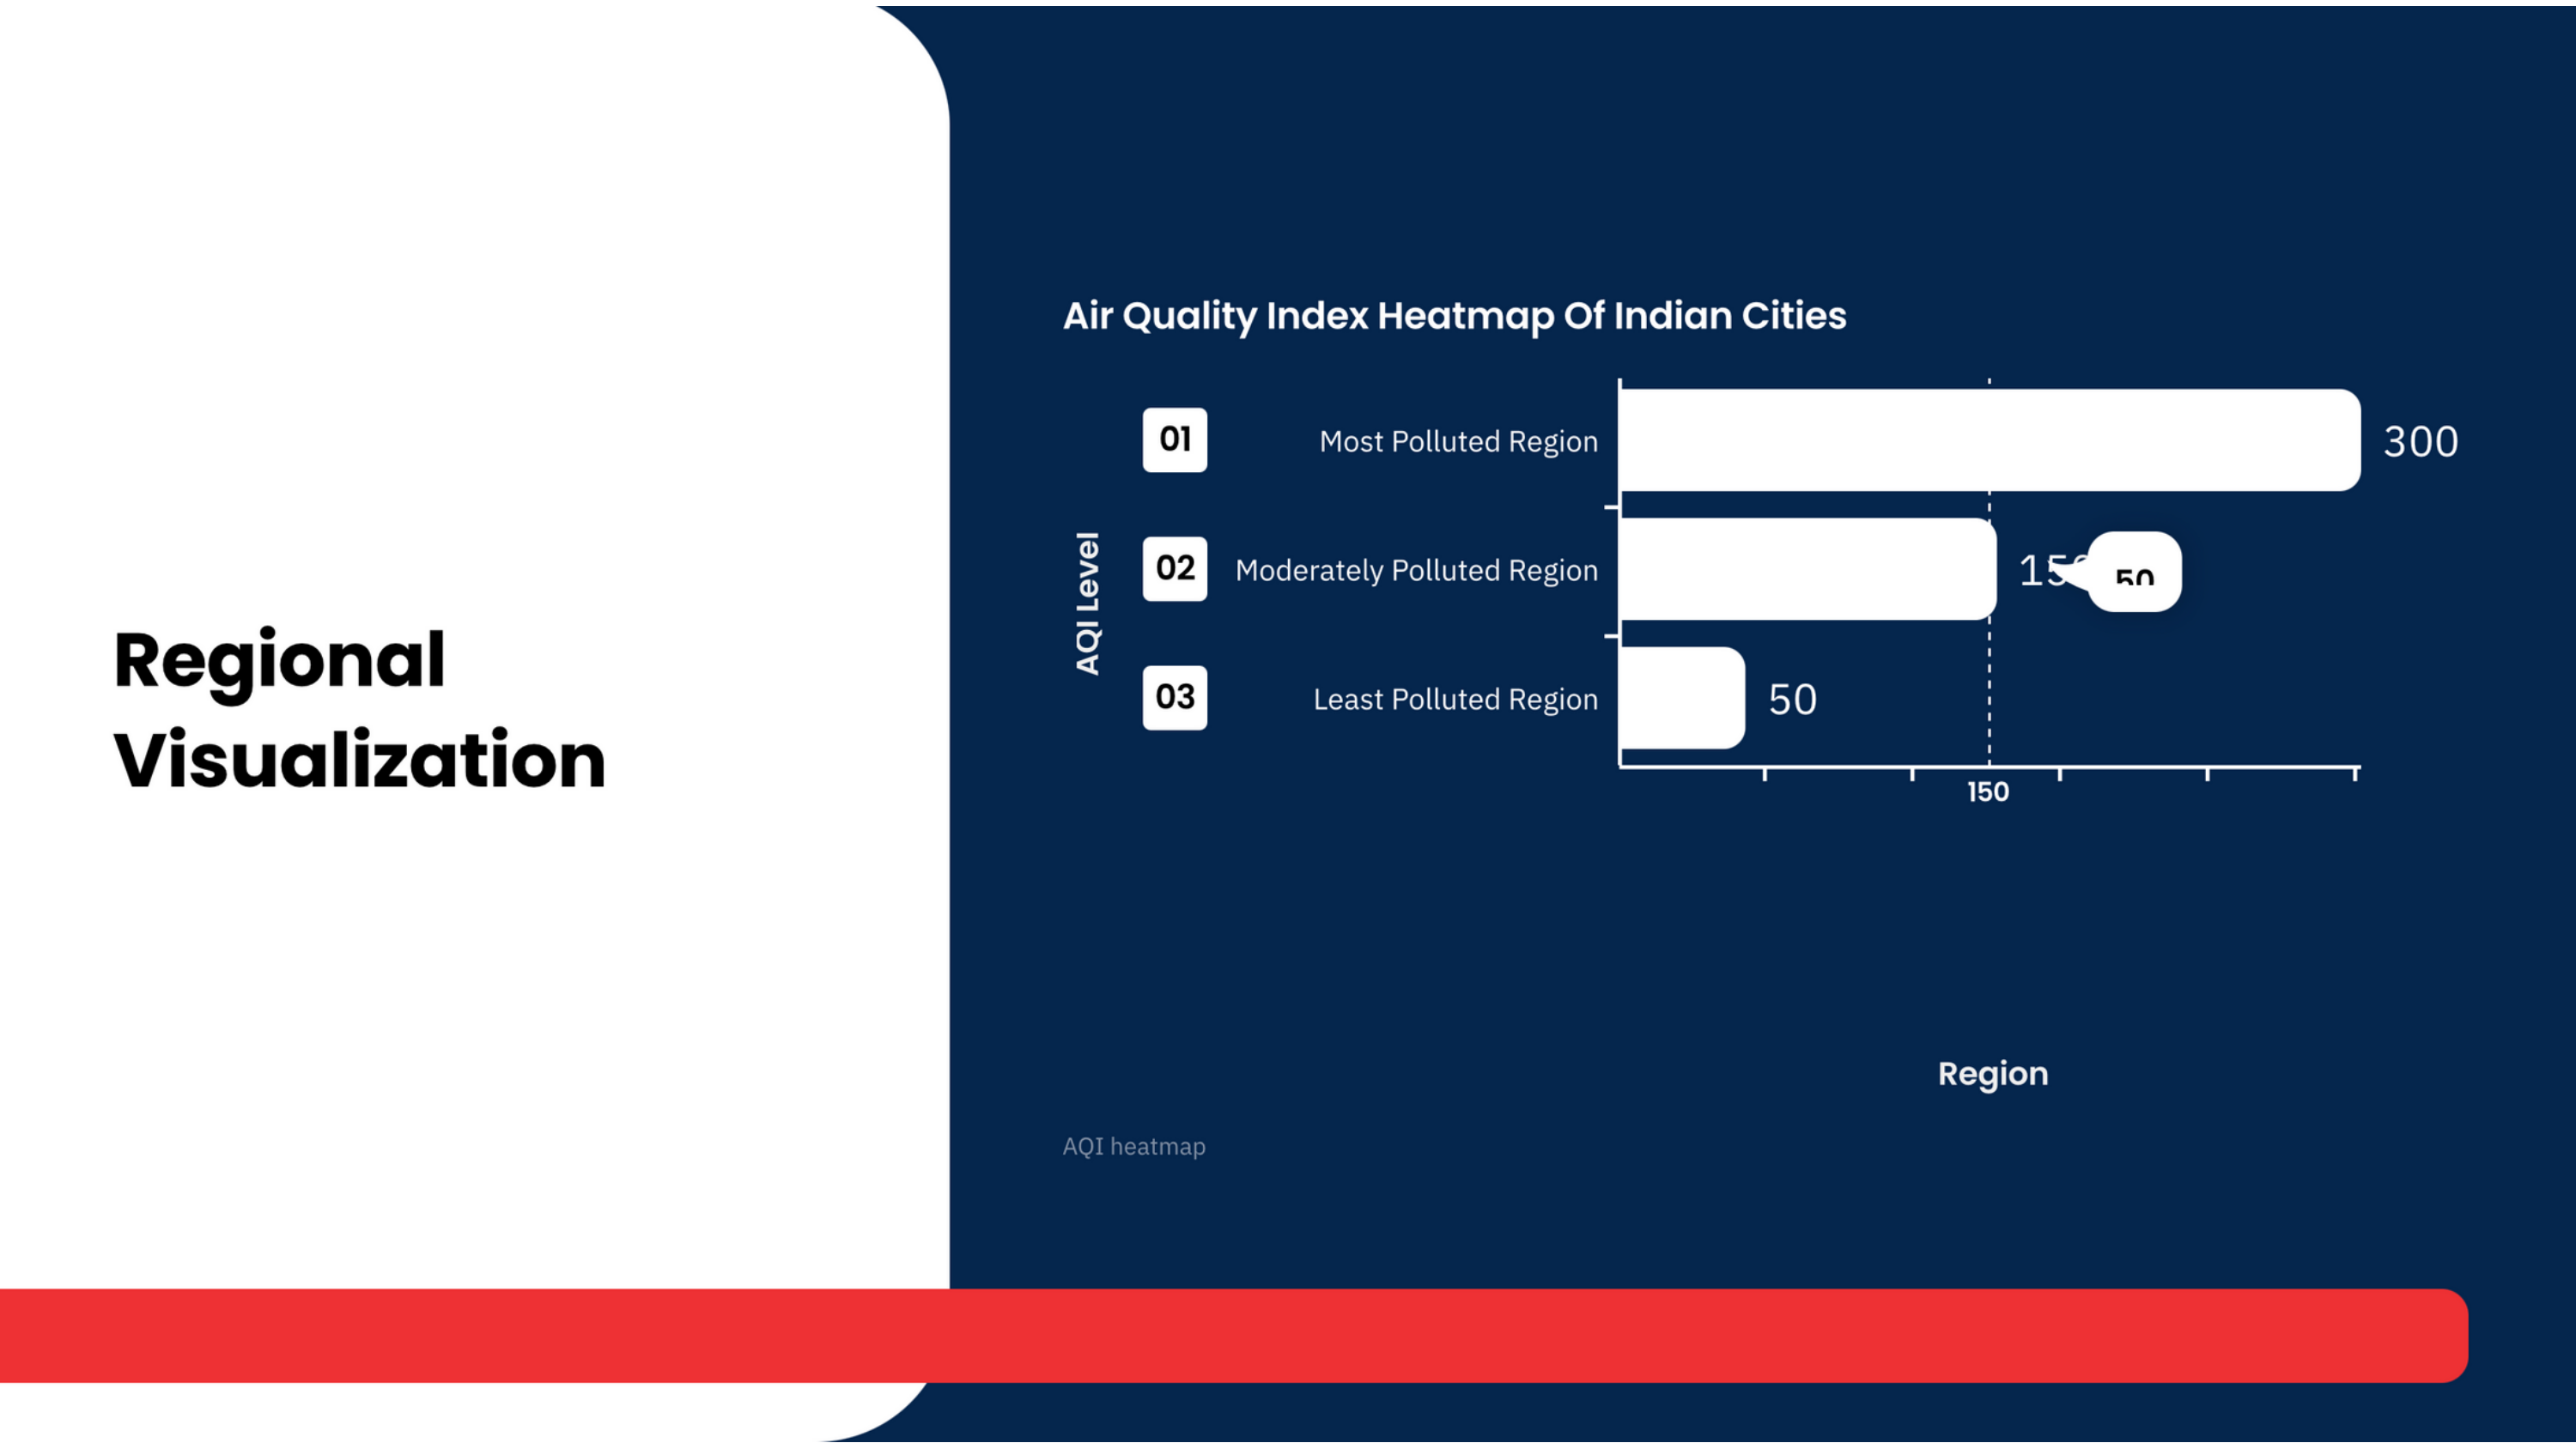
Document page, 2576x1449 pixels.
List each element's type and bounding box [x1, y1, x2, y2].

text_box [0, 6, 2576, 1443]
